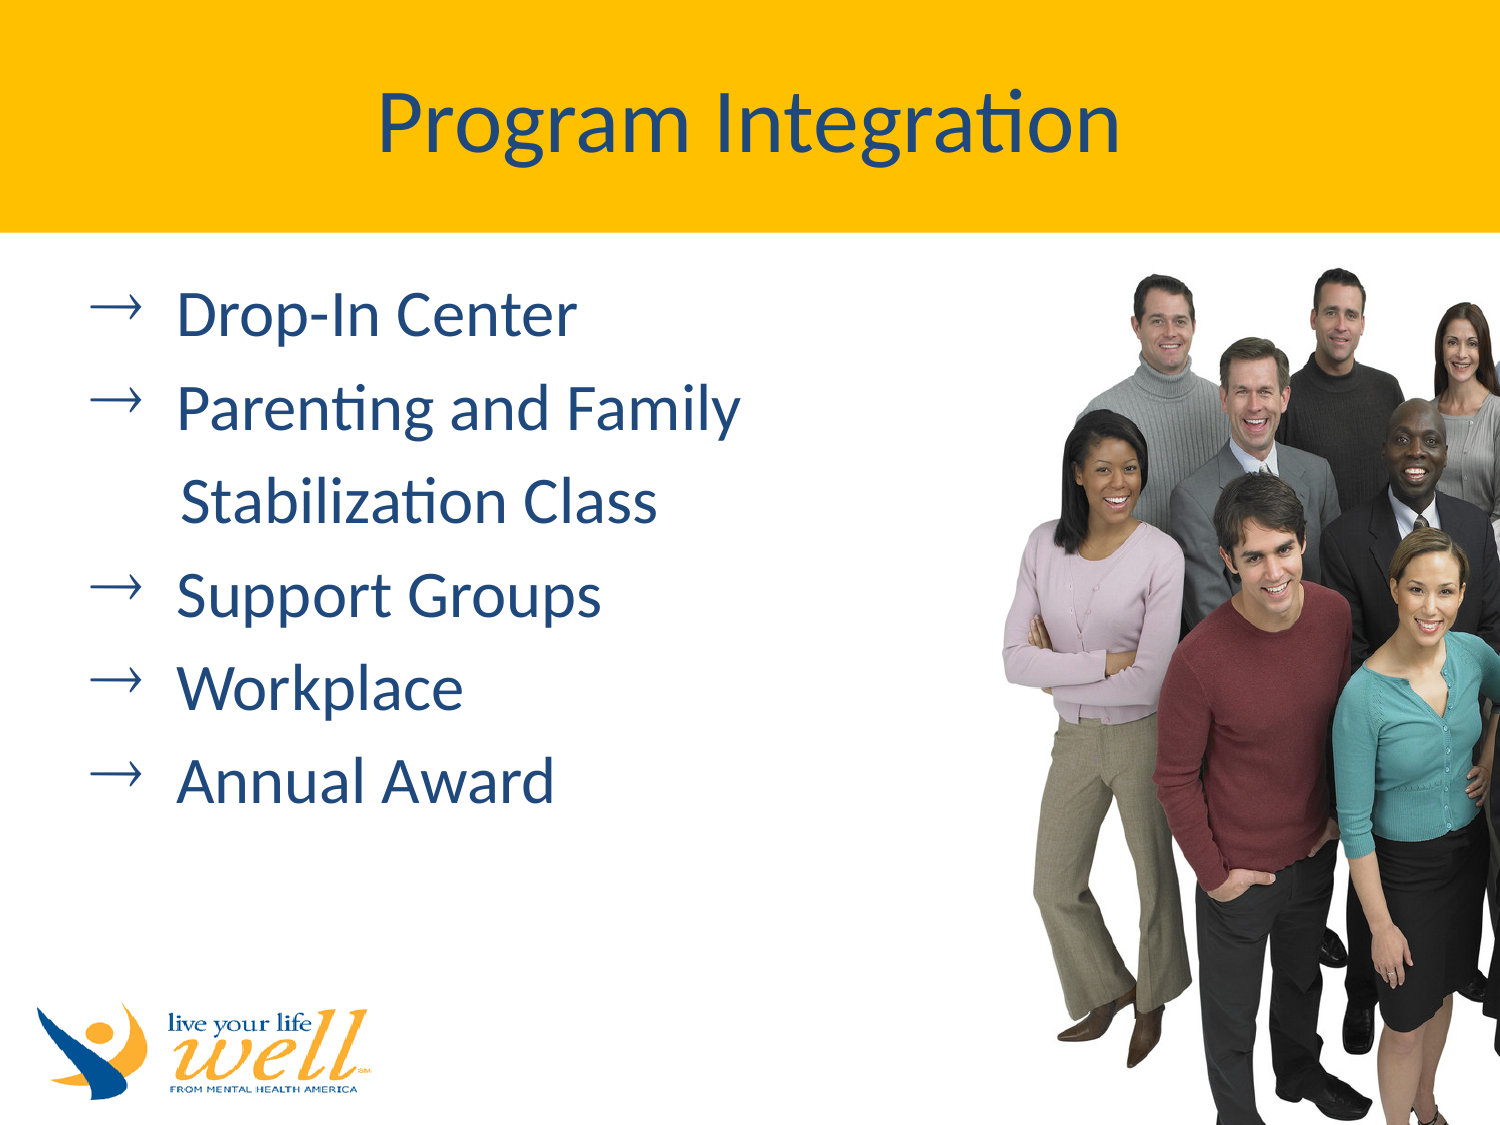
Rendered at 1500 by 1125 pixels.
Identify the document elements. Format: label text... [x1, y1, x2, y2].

picture [960, 230, 1500, 1125]
list Drop-In Center Parenting and Family Stabilization Class Support Groups Workplace Annual Award [75, 262, 838, 1005]
title Program Integration [0, 0, 1500, 233]
picture [37, 999, 372, 1101]
